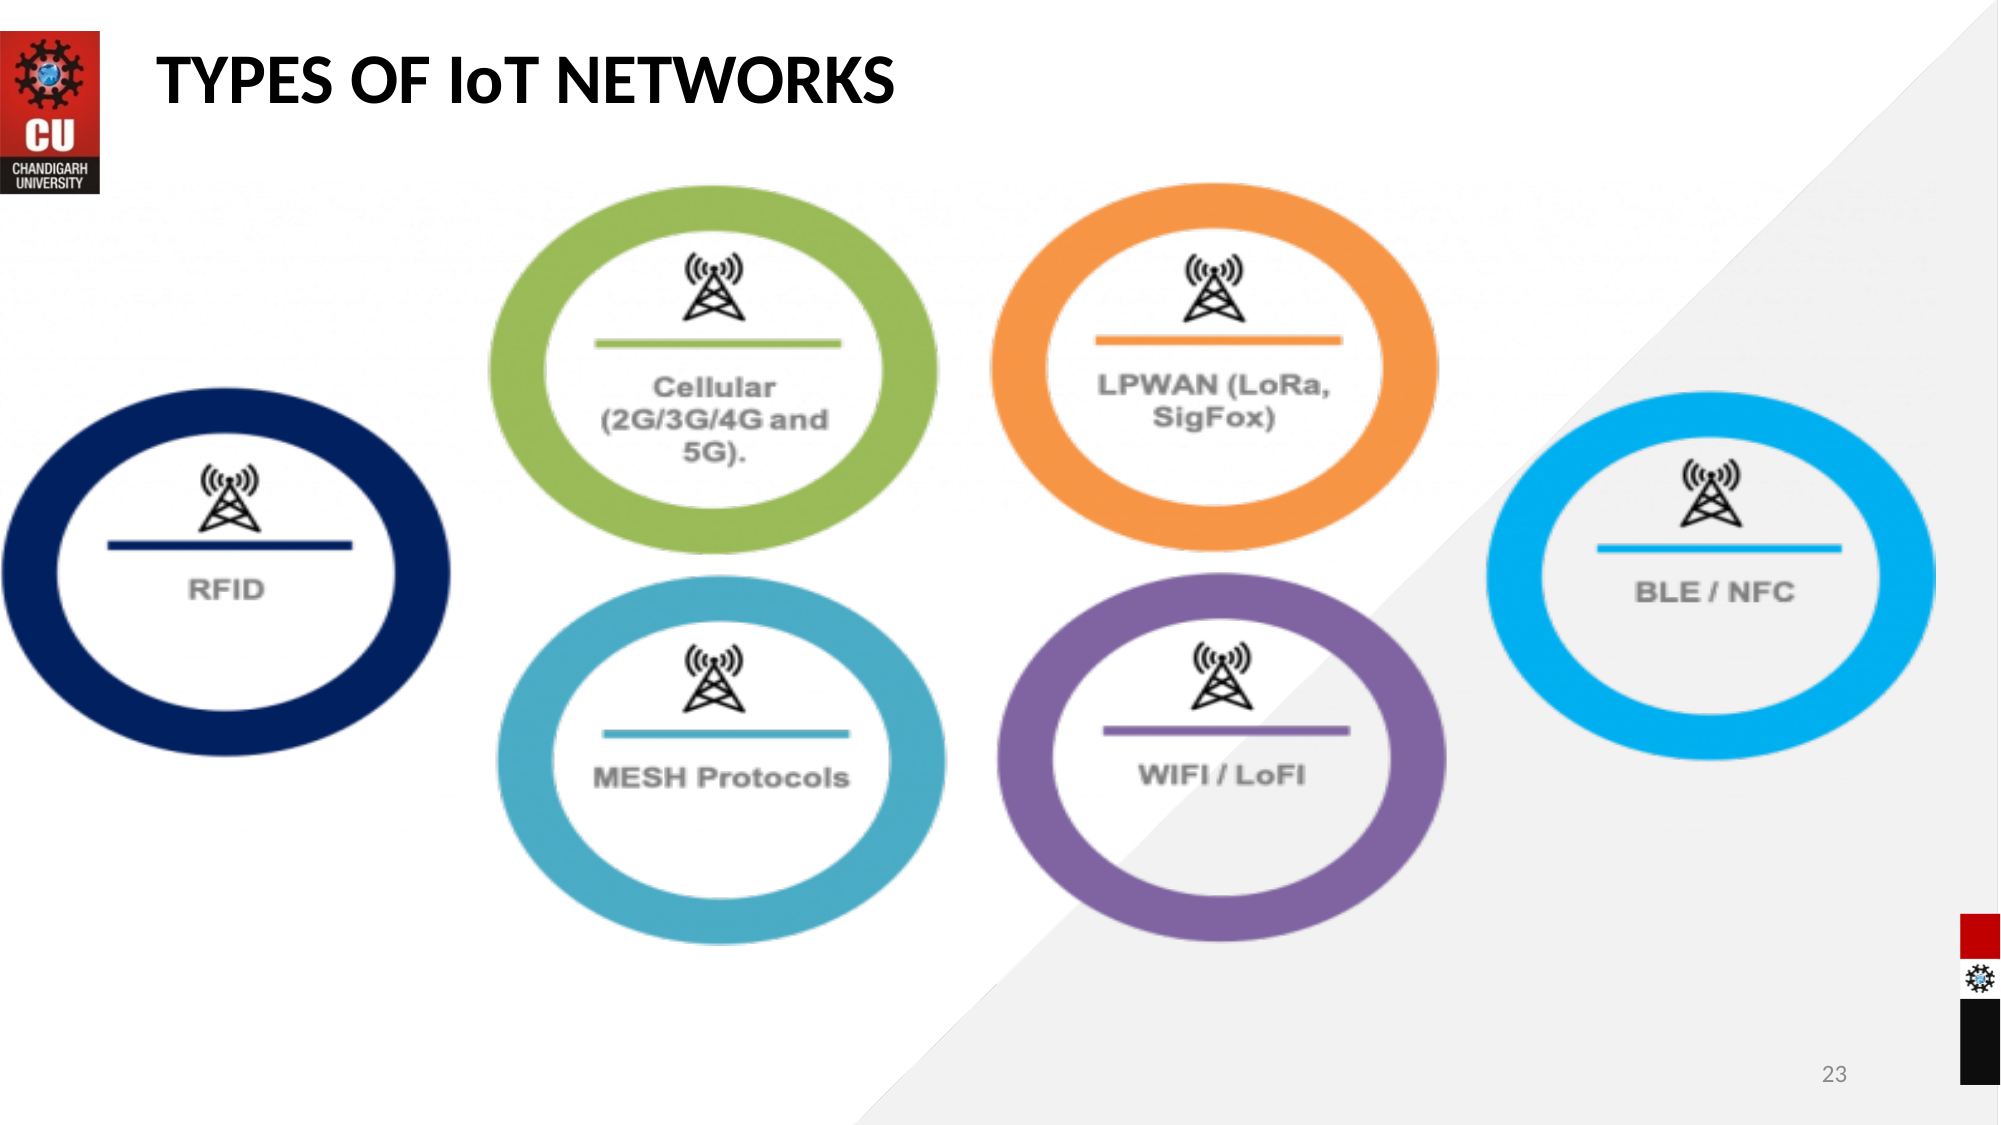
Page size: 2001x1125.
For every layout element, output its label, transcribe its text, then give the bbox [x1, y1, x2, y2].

picture [0, 0, 2001, 1125]
list TYPES OF IoT NETWORKS [141, 34, 1863, 128]
slide_number 23 [1412, 1042, 1863, 1103]
